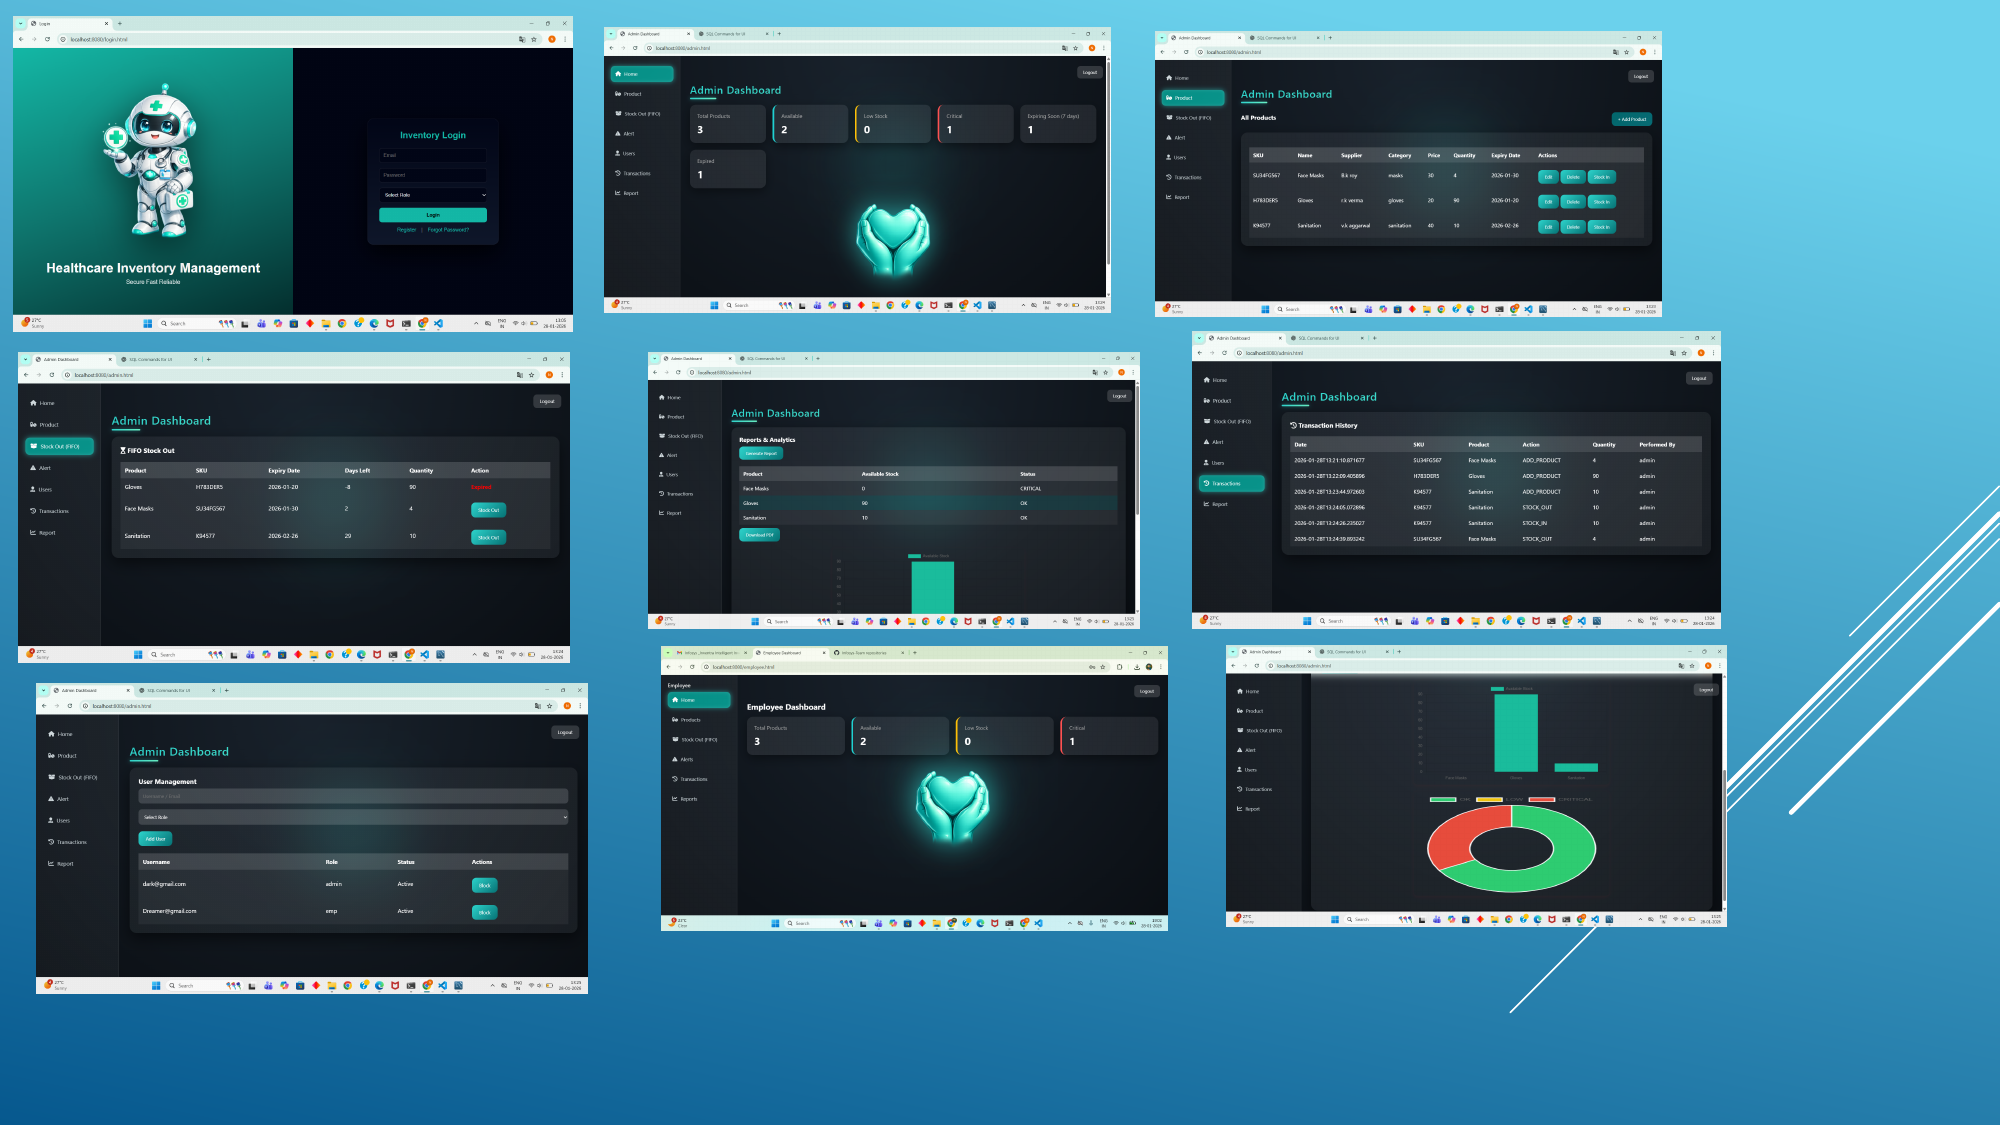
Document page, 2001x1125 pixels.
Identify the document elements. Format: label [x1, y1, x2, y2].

picture [36, 683, 588, 995]
picture [604, 27, 1112, 313]
picture [1192, 331, 1721, 629]
picture [660, 646, 1168, 932]
picture [647, 351, 1140, 629]
picture [17, 351, 570, 663]
picture [1154, 31, 1662, 317]
list [12, 16, 574, 332]
picture [1226, 645, 1727, 928]
